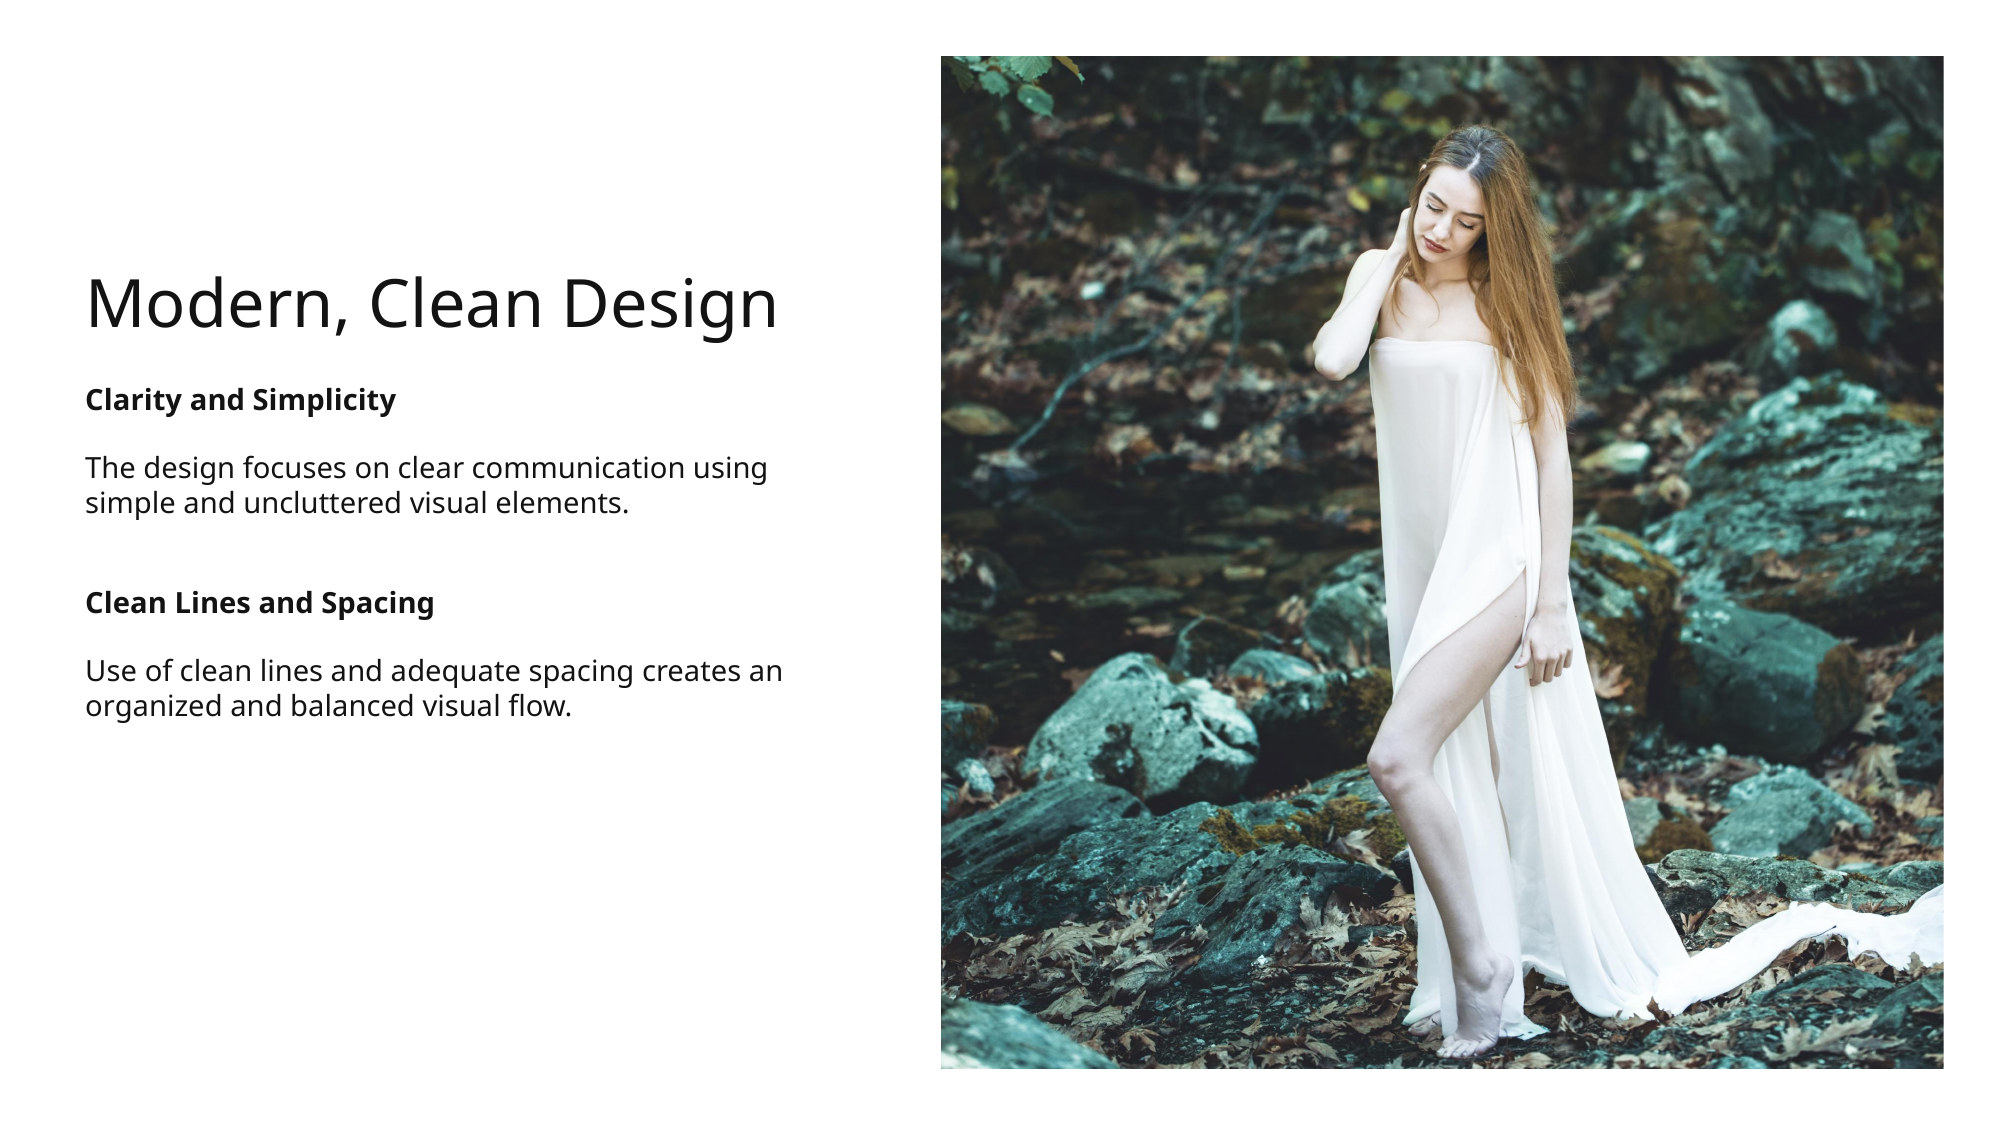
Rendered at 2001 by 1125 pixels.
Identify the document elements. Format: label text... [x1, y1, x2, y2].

title Modern, Clean Design [70, 98, 806, 350]
picture [941, 56, 1944, 1069]
text_box Clarity and Simplicity The design focuses on clear communication using simple and uncluttered visual elements. Clean Lines and Spacing Use of clean lines and adequate spacing creates an organized and balanced visual flow. [70, 373, 806, 1037]
